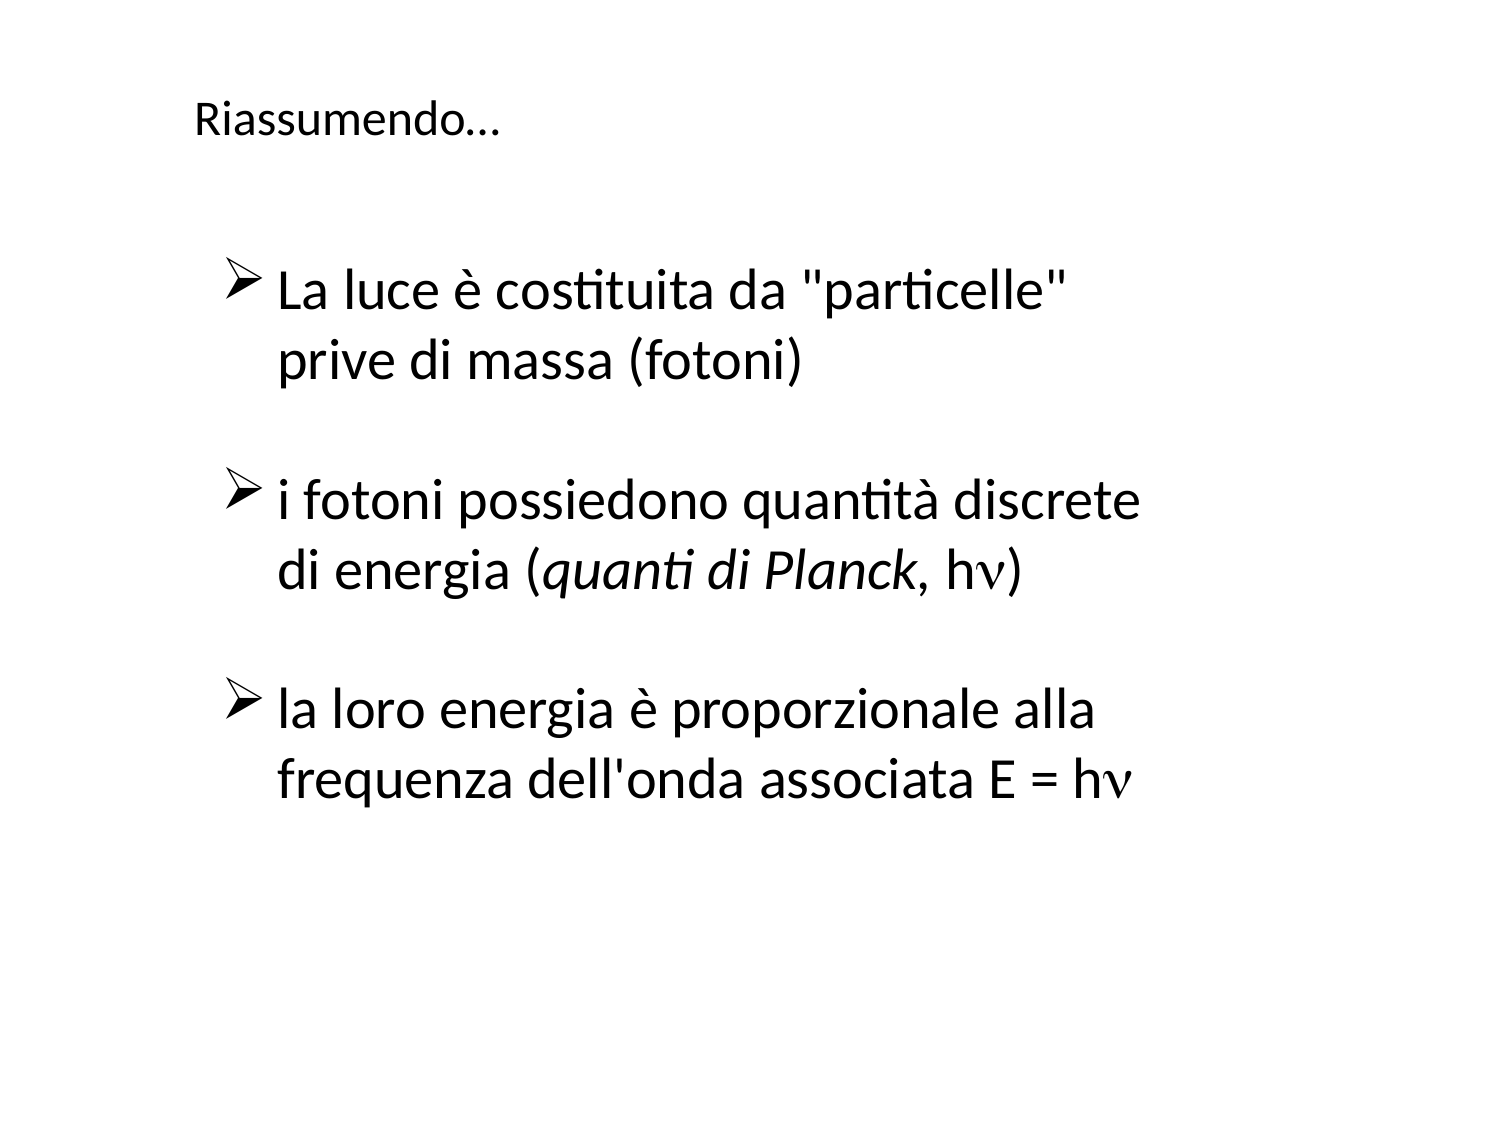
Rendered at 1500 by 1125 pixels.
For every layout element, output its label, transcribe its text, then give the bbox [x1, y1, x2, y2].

text_box La luce è costituita da "particelle" prive di massa (fotoni) i fotoni possiedono quantità discrete di energia (quanti di Planck, h) la loro energia è proporzionale alla frequenza dell'onda associata E = h [206, 243, 1208, 818]
text_box Riassumendo… [179, 78, 516, 153]
